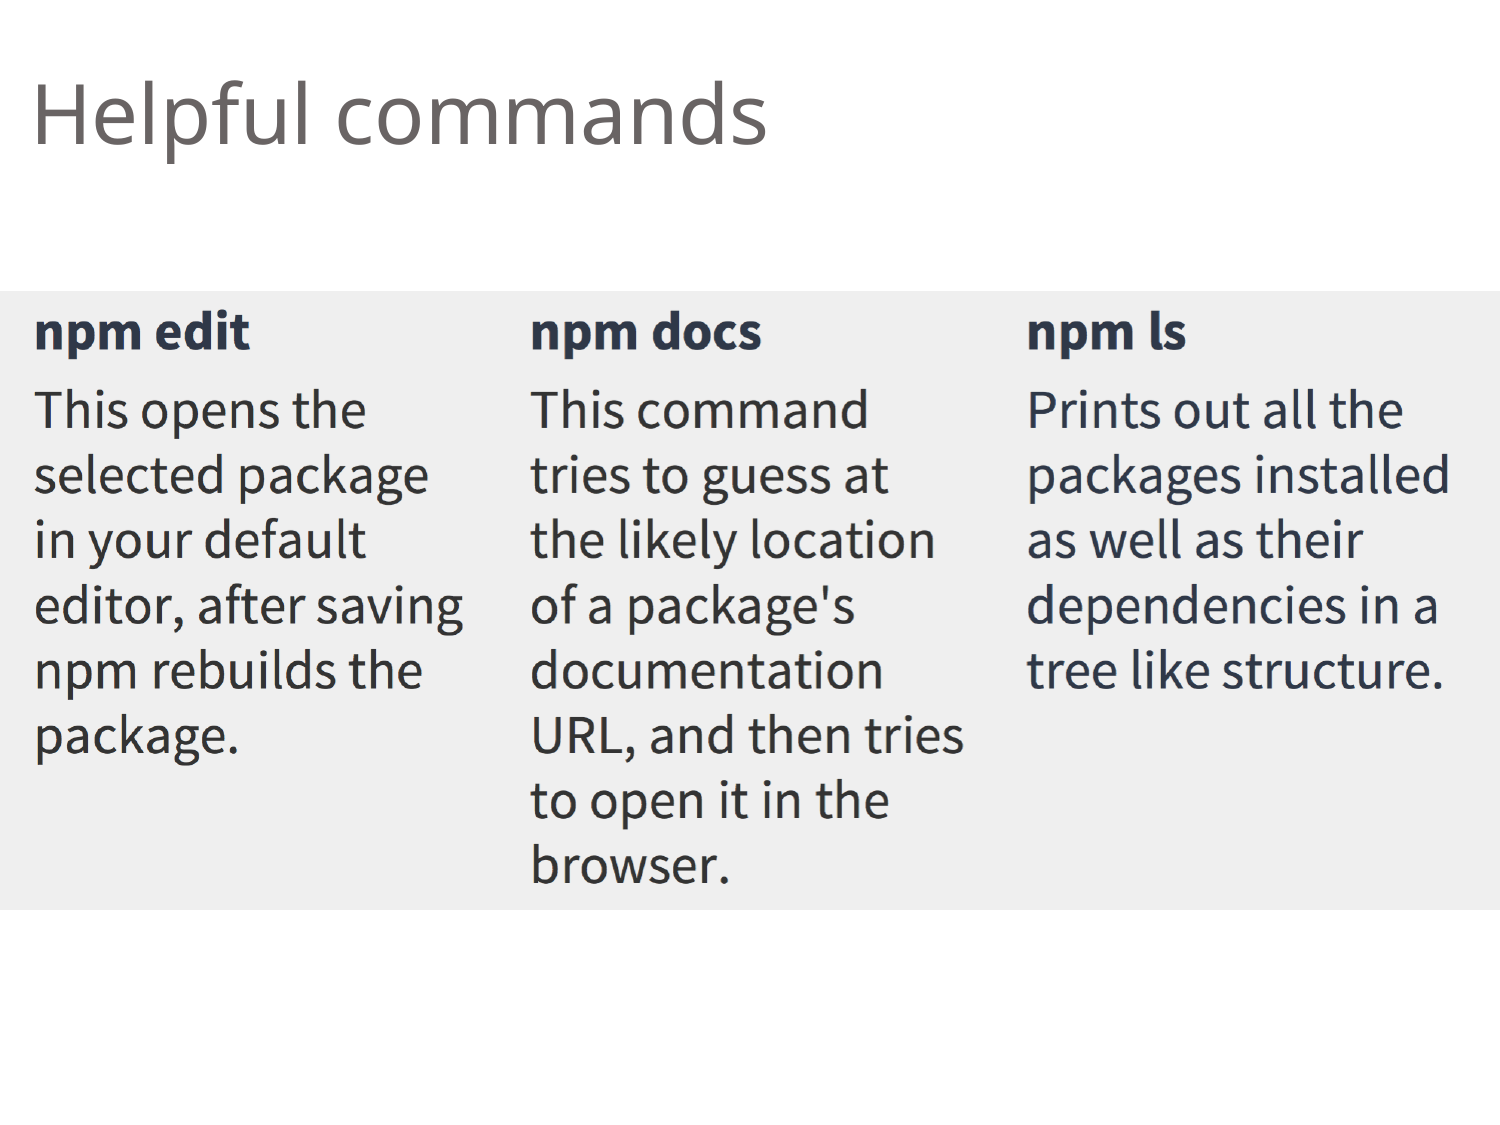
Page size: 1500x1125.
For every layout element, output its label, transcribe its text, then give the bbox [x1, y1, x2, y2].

text_box Helpful commands [15, 45, 941, 176]
picture [0, 291, 1500, 911]
